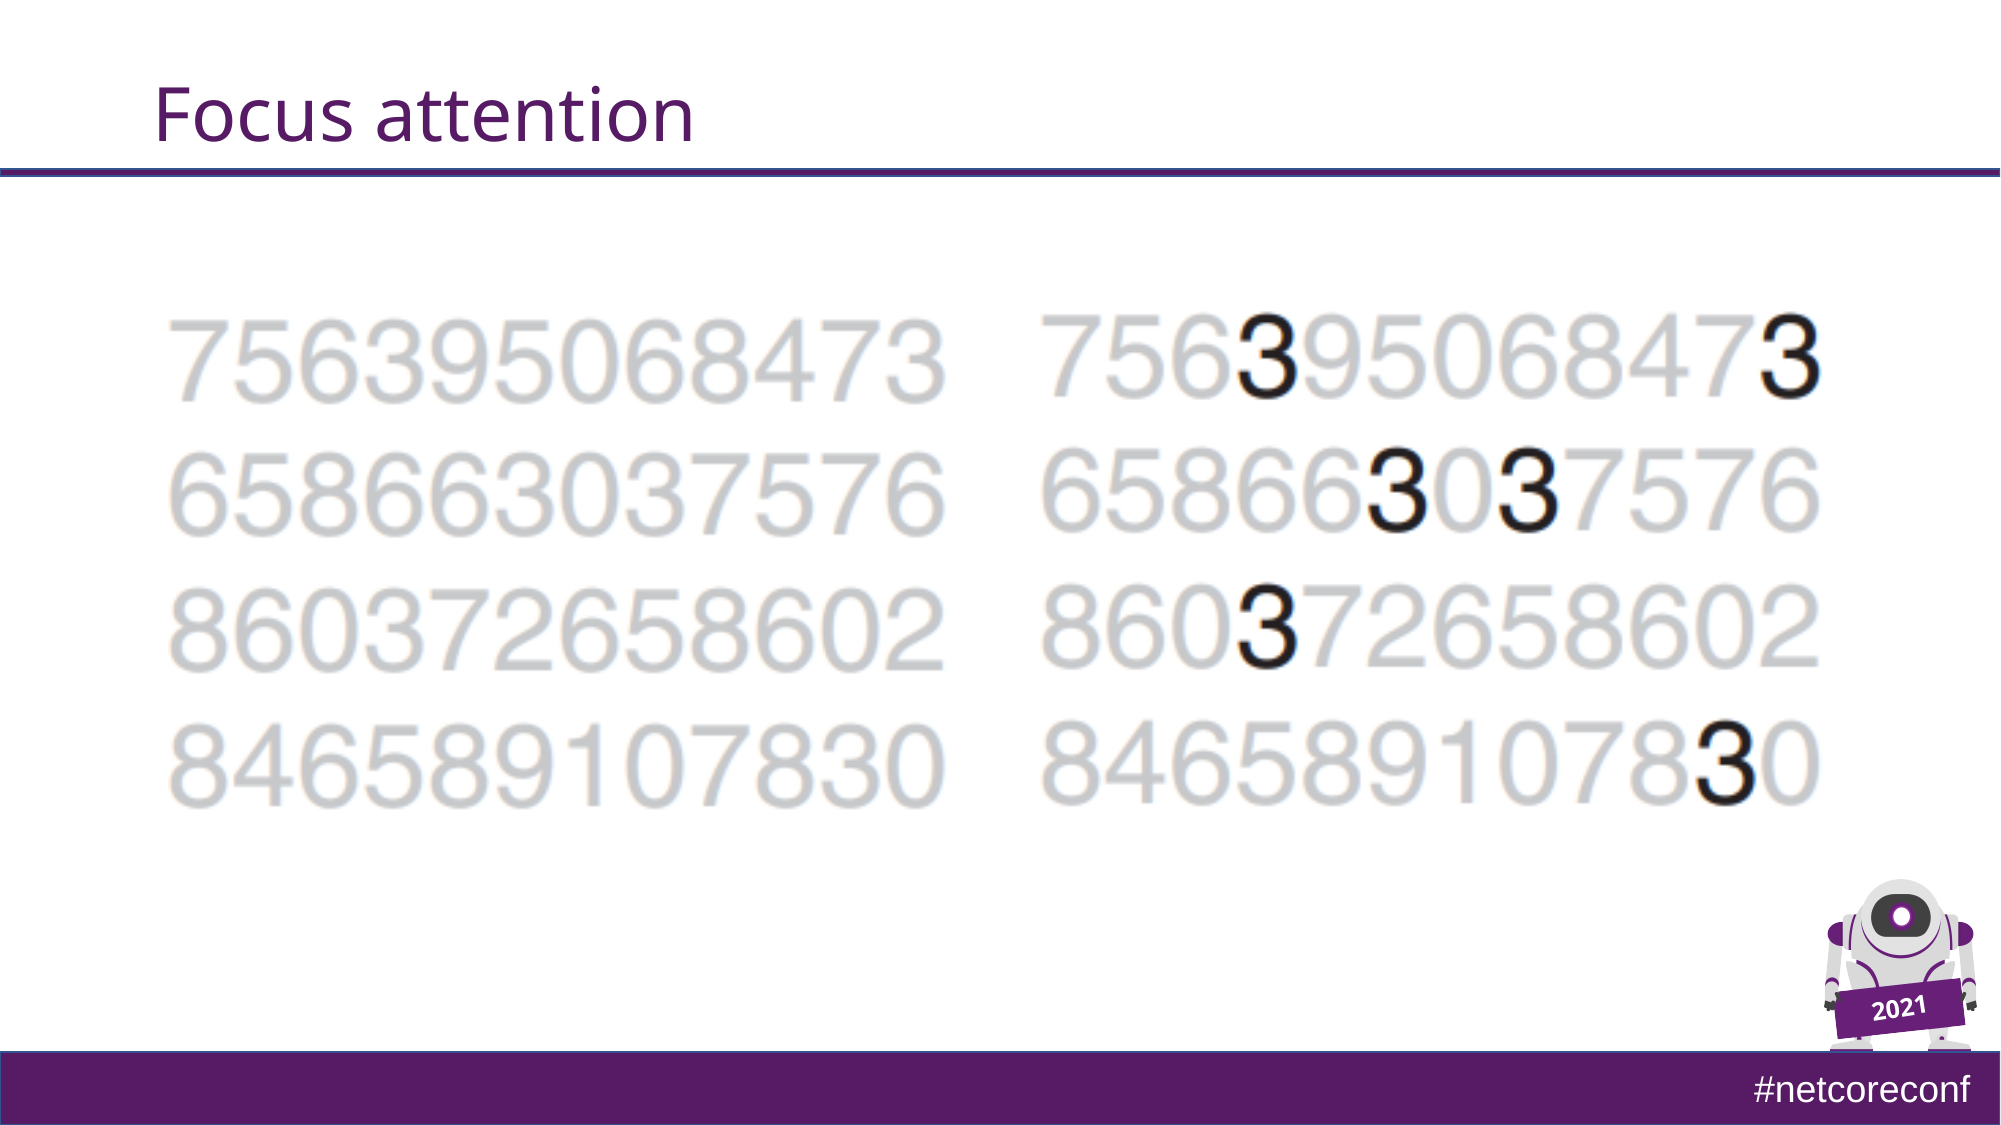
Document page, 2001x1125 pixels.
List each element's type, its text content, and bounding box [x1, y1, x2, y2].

picture [137, 280, 976, 845]
picture [990, 280, 1863, 845]
picture [1824, 879, 1977, 1051]
title Focus attention [137, 20, 1863, 213]
